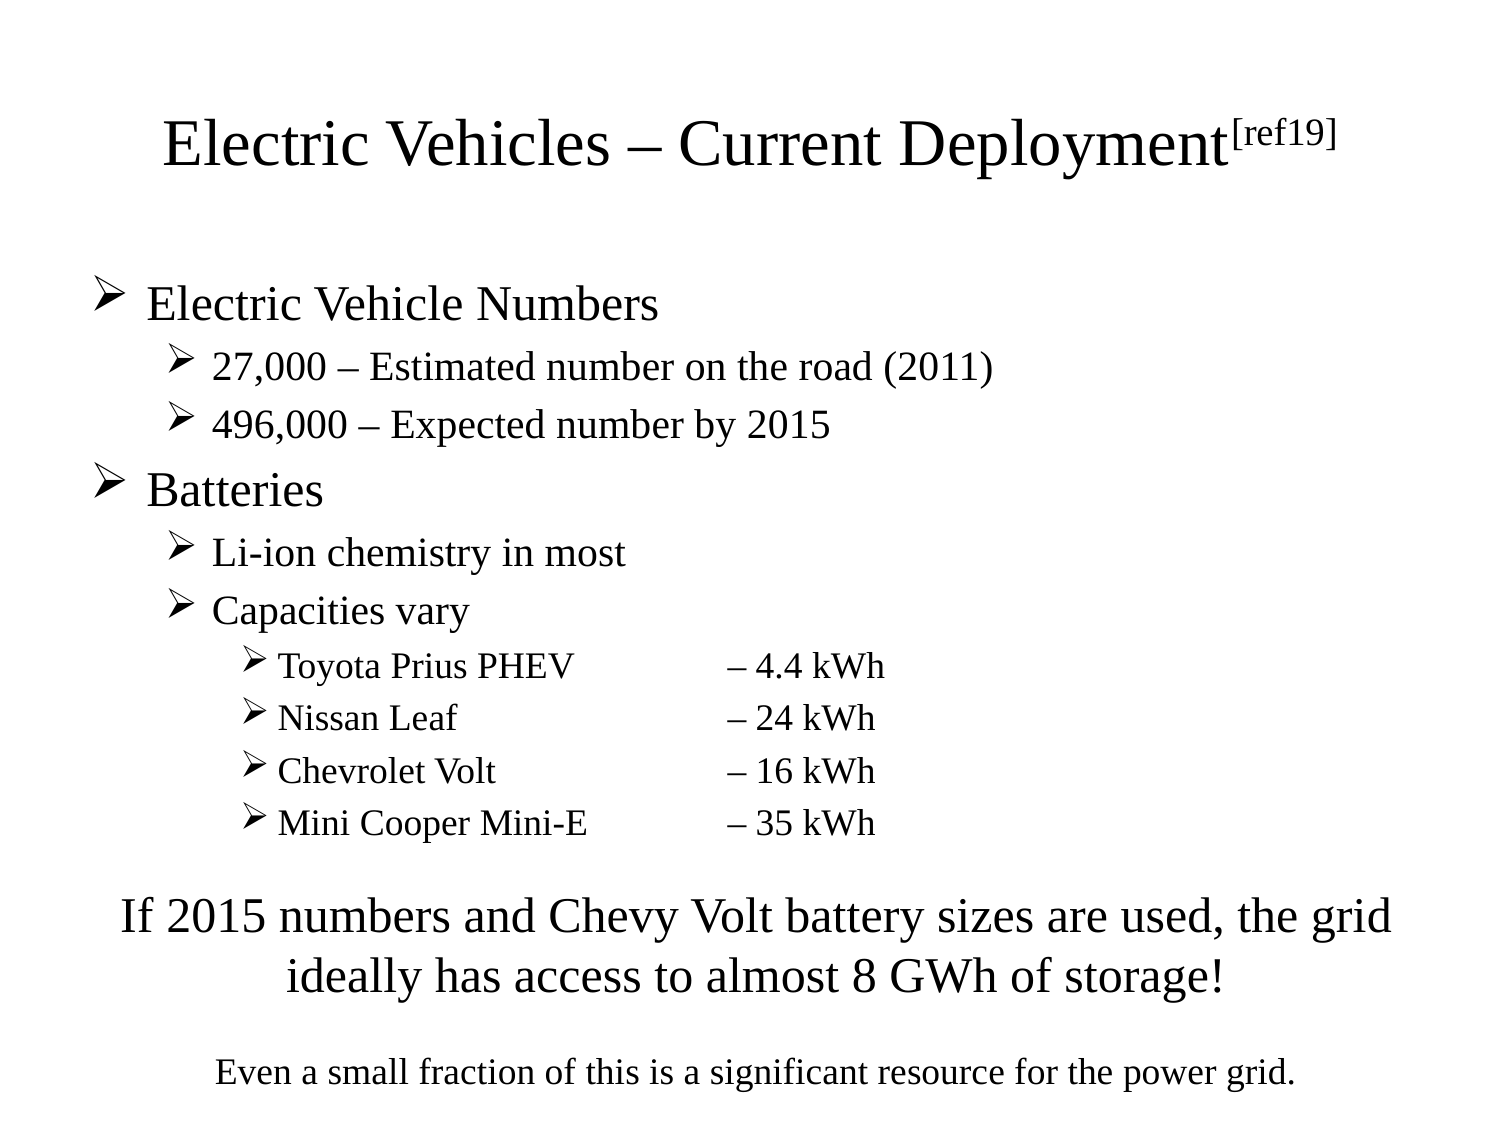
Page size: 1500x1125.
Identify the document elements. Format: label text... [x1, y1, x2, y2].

title Electric Vehicles – Current Deployment[ref19] [75, 45, 1425, 233]
list Electric Vehicle Numbers 27,000 – Estimated number on the road (2011) 496,000 – Expected number by 2015 Batteries Li-ion chemistry in most Capacities vary Toyota Prius PHEV – 4.4 kWh Nissan Leaf – 24 kWh Chevrolet Volt – 16 kWh Mini Cooper Mini-E – 35 kWh [75, 262, 1425, 1005]
text_box If 2015 numbers and Chevy Volt battery sizes are used, the grid ideally has access to almost 8 GWh of storage! Even a small fraction of this is a significant resource for the power grid. [87, 874, 1425, 1100]
